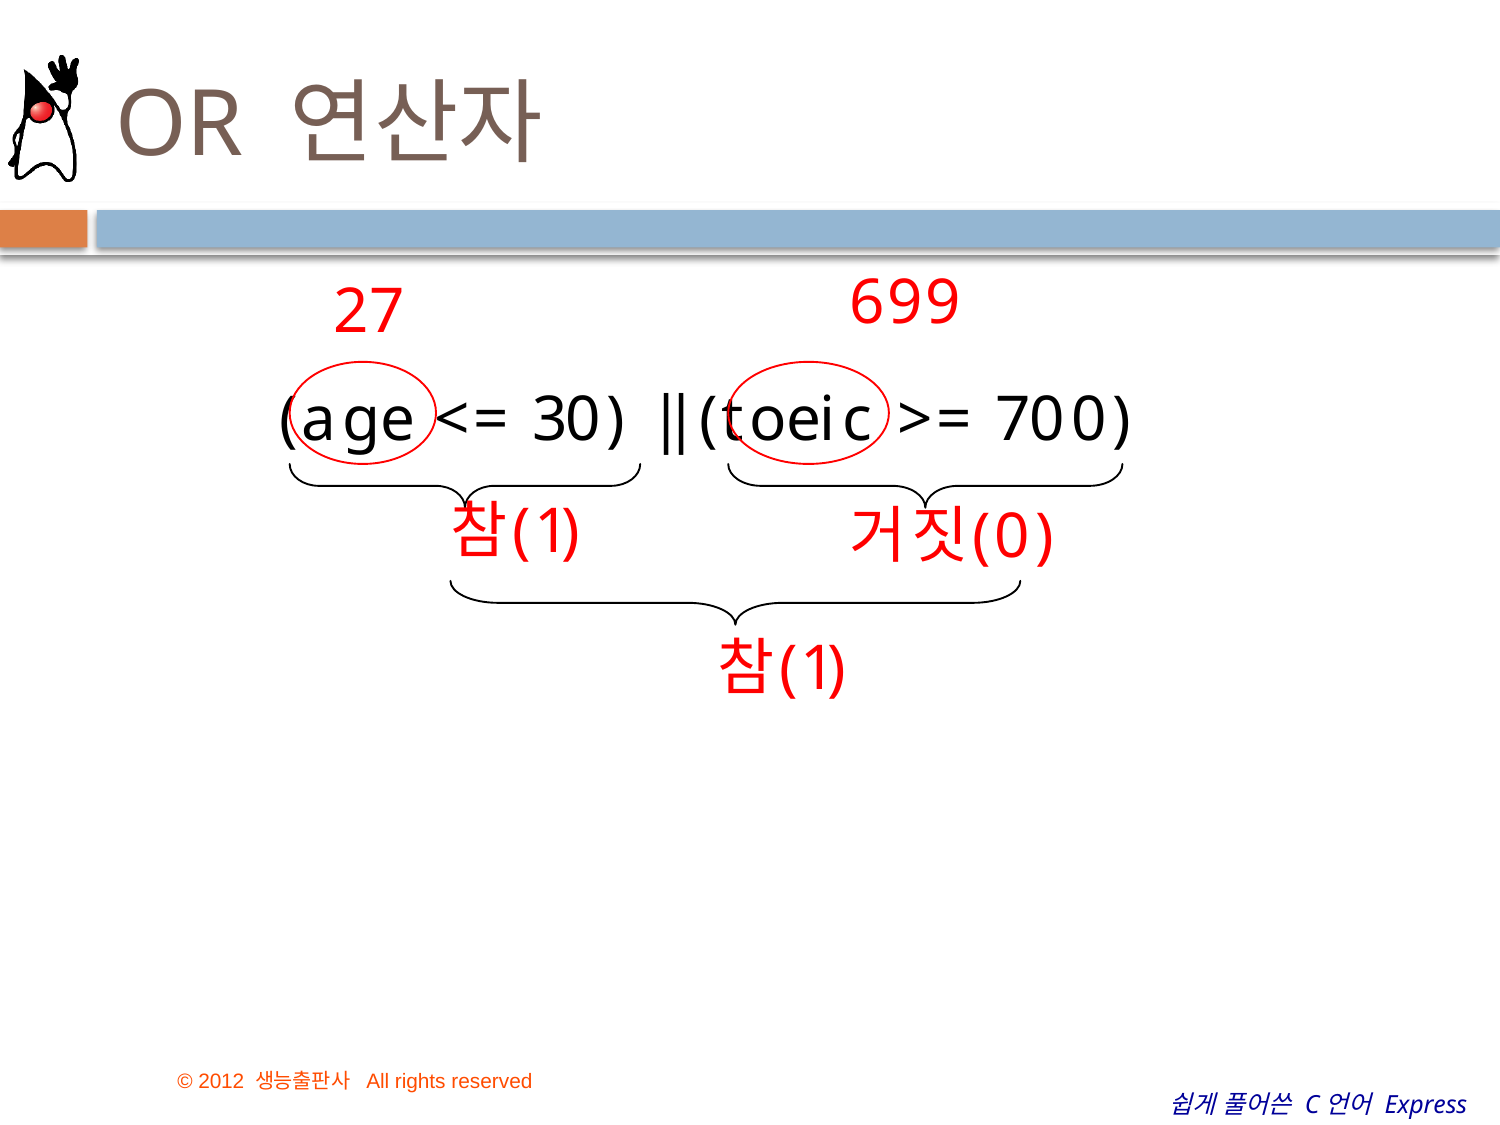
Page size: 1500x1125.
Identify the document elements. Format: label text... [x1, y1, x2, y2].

picture [8, 55, 79, 182]
picture [260, 259, 1178, 721]
title OR 연산자 [100, 37, 1438, 200]
